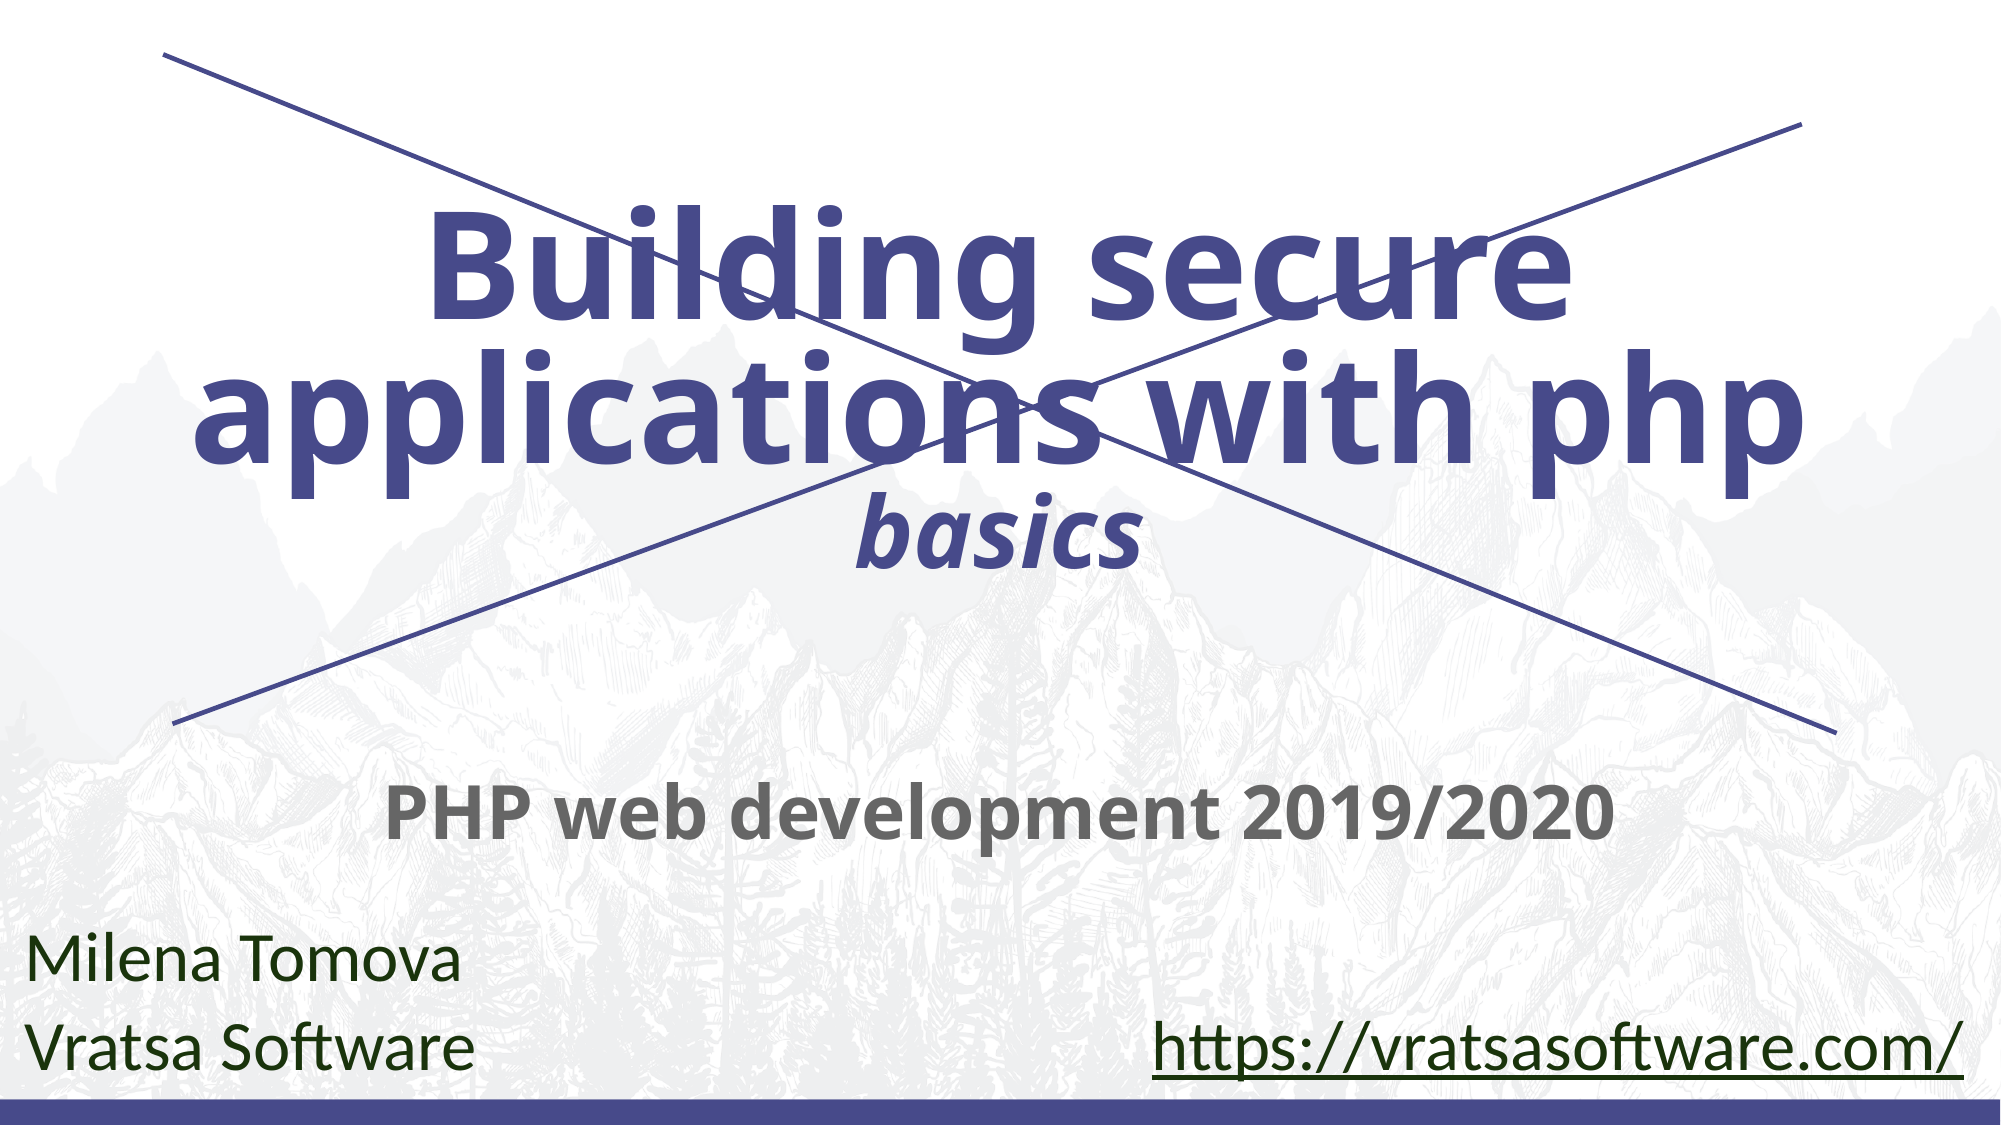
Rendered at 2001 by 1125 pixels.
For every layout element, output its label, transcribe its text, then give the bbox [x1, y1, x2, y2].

list https://vratsasoftware.com/ [1005, 917, 1987, 1091]
list Milenа Tomova Vratsa Software [18, 880, 1005, 1091]
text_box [162, 54, 1837, 734]
subtitle PHP web development 2019/2020 [100, 754, 1900, 865]
